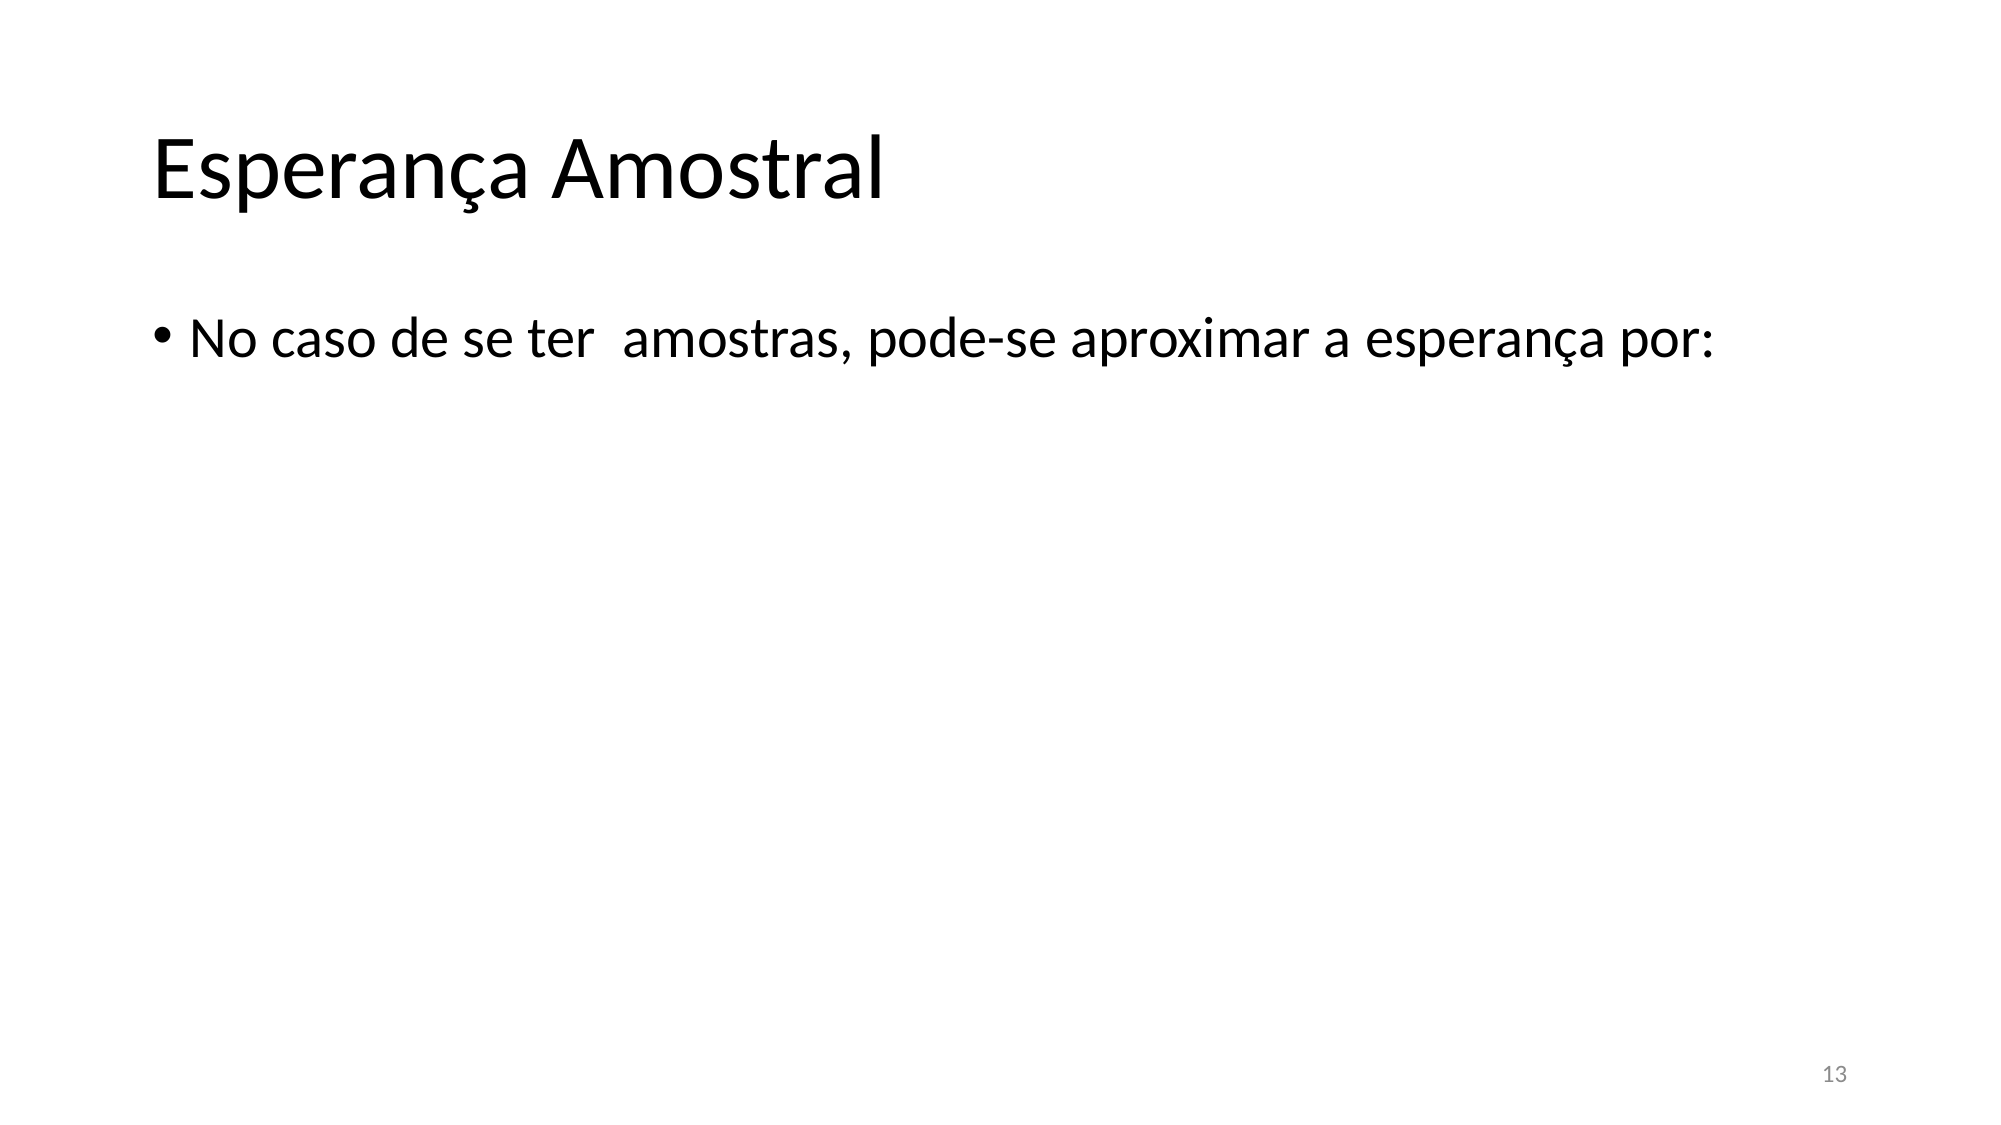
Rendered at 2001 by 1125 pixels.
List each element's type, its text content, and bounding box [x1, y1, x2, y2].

title Esperança Amostral [137, 59, 1863, 278]
slide_number 13 [1412, 1042, 1863, 1103]
